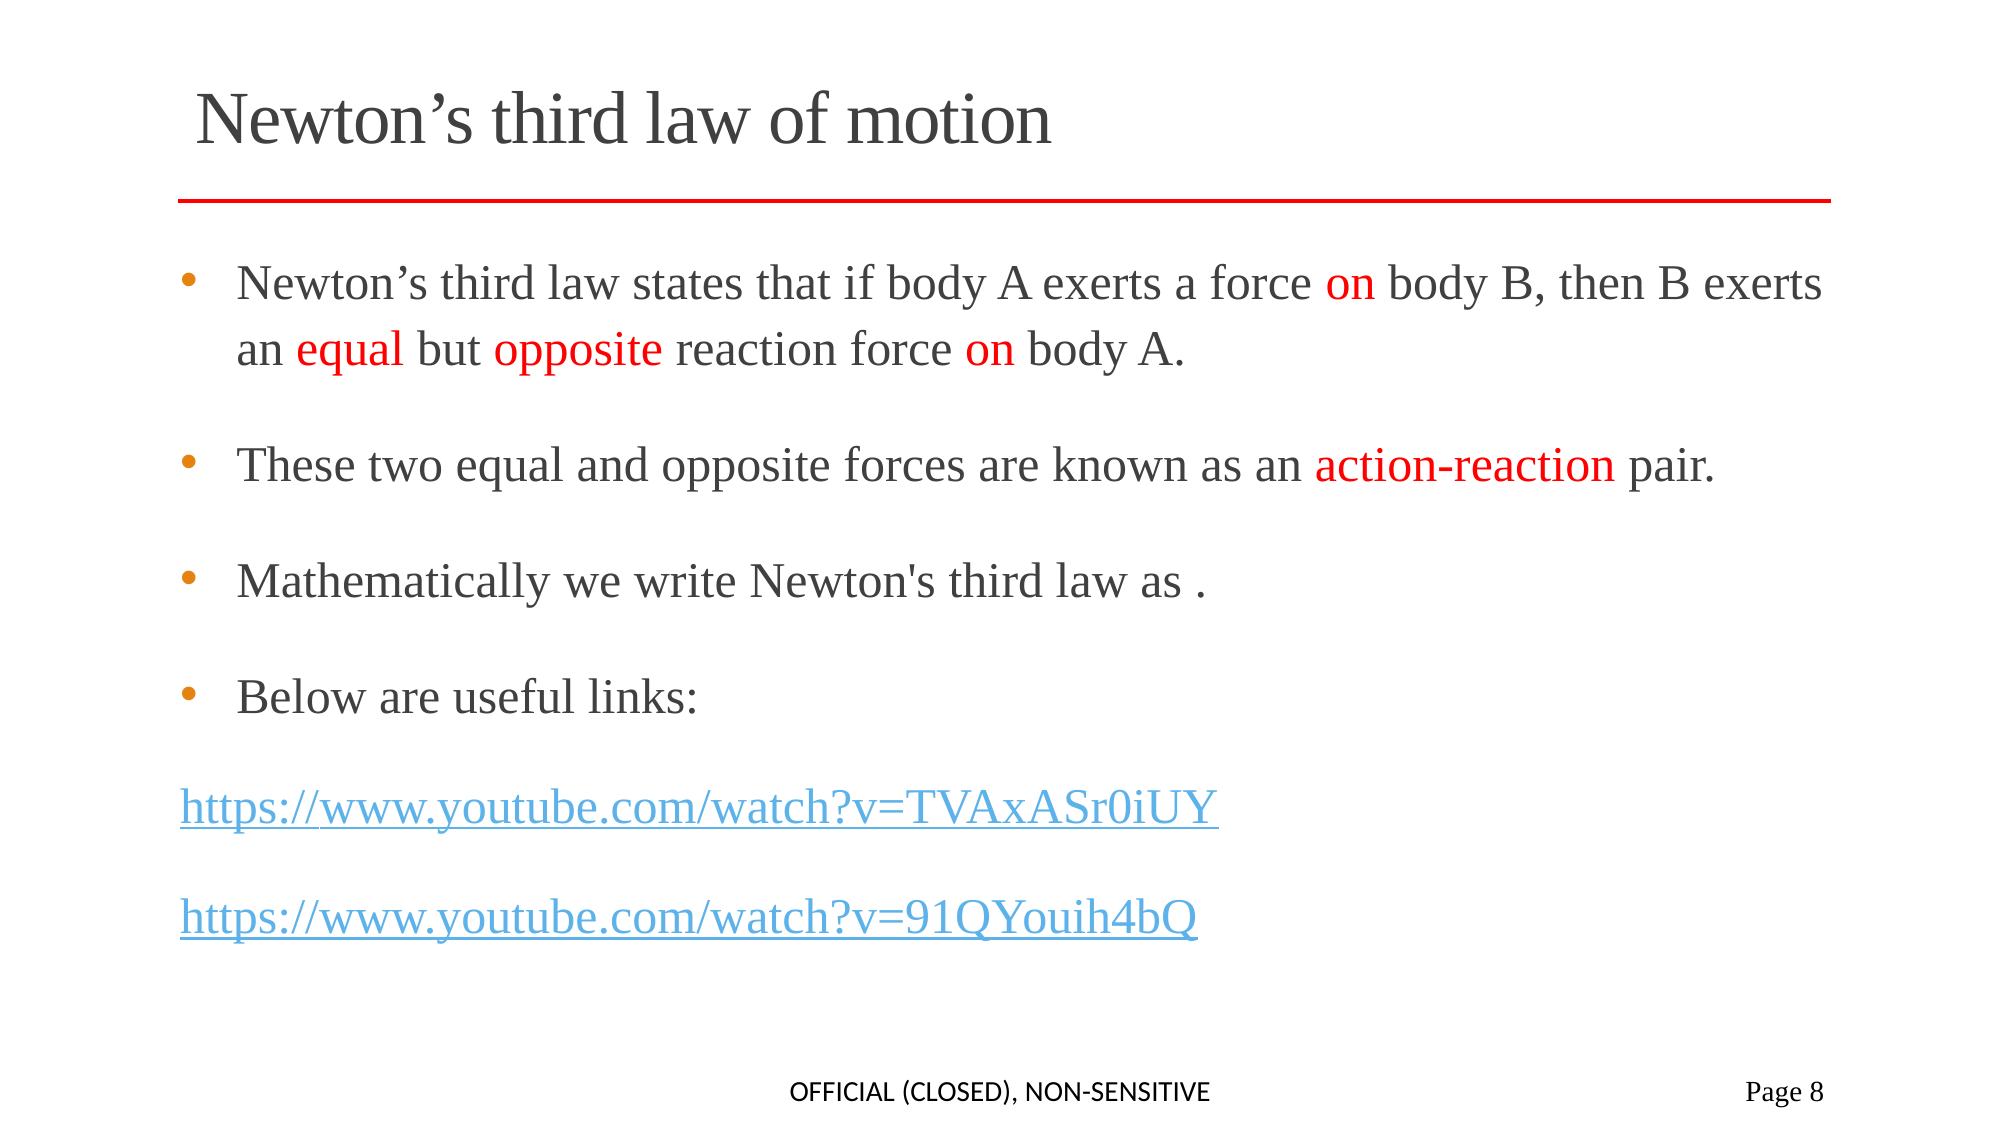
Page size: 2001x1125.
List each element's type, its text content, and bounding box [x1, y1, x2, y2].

footer Official (Closed), Non-sensitive [604, 1059, 1396, 1120]
title Newton’s third law of motion [180, 47, 1830, 195]
slide_number Page 8 [1624, 1059, 1840, 1120]
